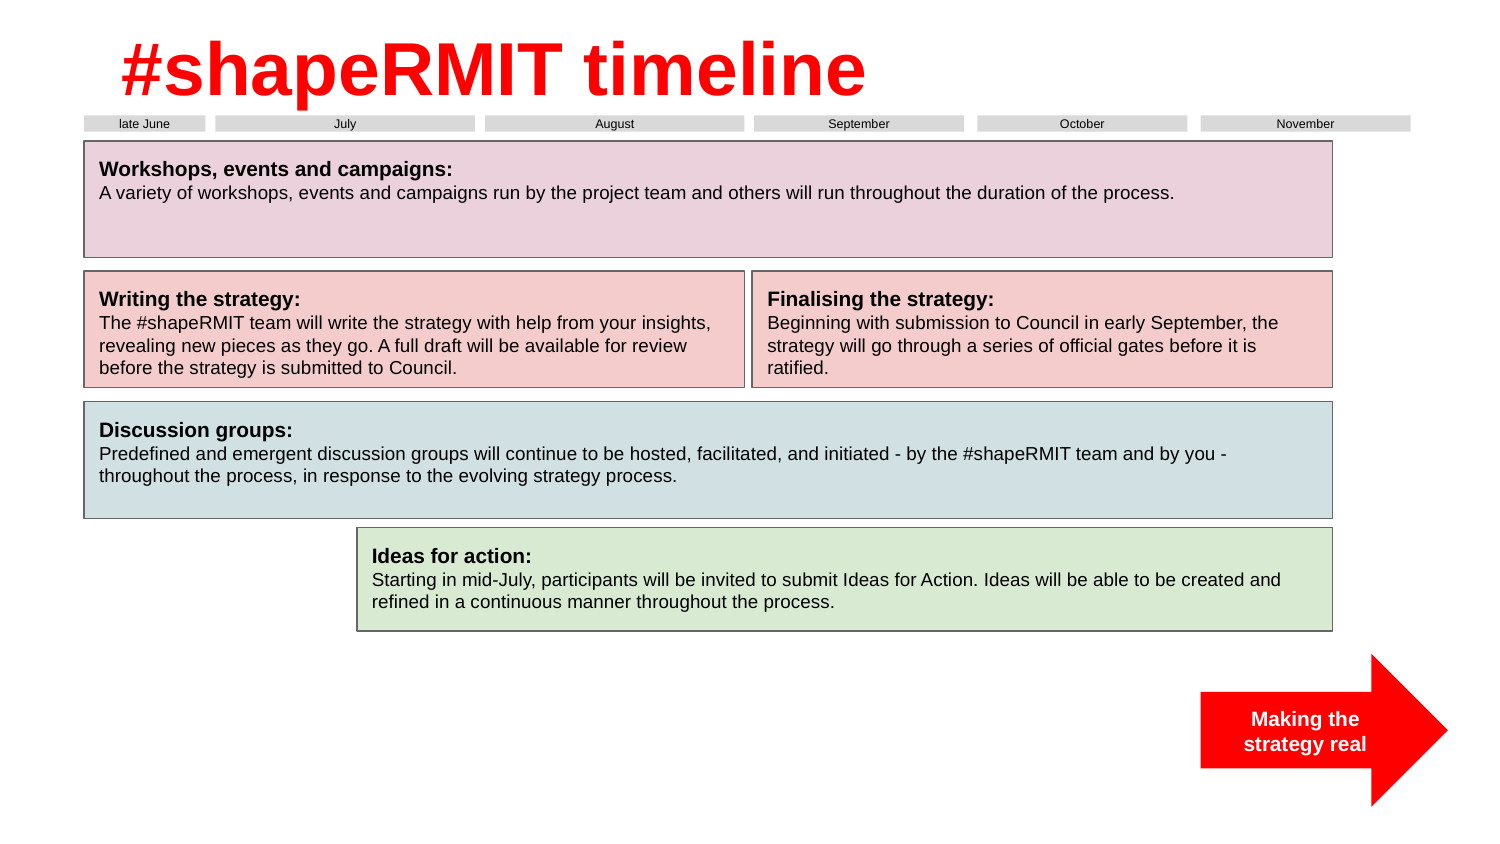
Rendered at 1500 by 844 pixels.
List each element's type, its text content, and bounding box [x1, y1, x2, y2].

text_box late June [84, 115, 206, 132]
text_box November [1200, 115, 1411, 132]
text_box Discussion groups: Predefined and emergent discussion groups will continue to be hosted, facilitated, and initiated - by the #shapeRMIT team and by you - throughout the process, in response to the evolving strategy process. [84, 401, 1333, 519]
text_box Workshops, events and campaigns: A variety of workshops, events and campaigns run by the project team and others will run throughout the duration of the process. [84, 140, 1333, 258]
text_box Writing the strategy: The #shapeRMIT team will write the strategy with help from your insights, revealing new pieces as they go. A full draft will be available for review before the strategy is submitted to Council. [84, 270, 745, 388]
text_box July [215, 115, 475, 132]
text_box Finalising the strategy: Beginning with submission to Council in early September, the strategy will go through a series of official gates before it is ratified. [752, 270, 1333, 388]
title #shapeRMIT timeline [106, 33, 1188, 126]
text_box Ideas for action: Starting in mid-July, participants will be invited to submit Ideas for Action. Ideas will be able to be created and refined in a continuous manner throughout the process. [356, 527, 1333, 632]
text_box August [485, 115, 745, 132]
text_box Making the strategy real [1200, 653, 1448, 807]
text_box September [754, 115, 965, 132]
text_box October [977, 115, 1188, 132]
